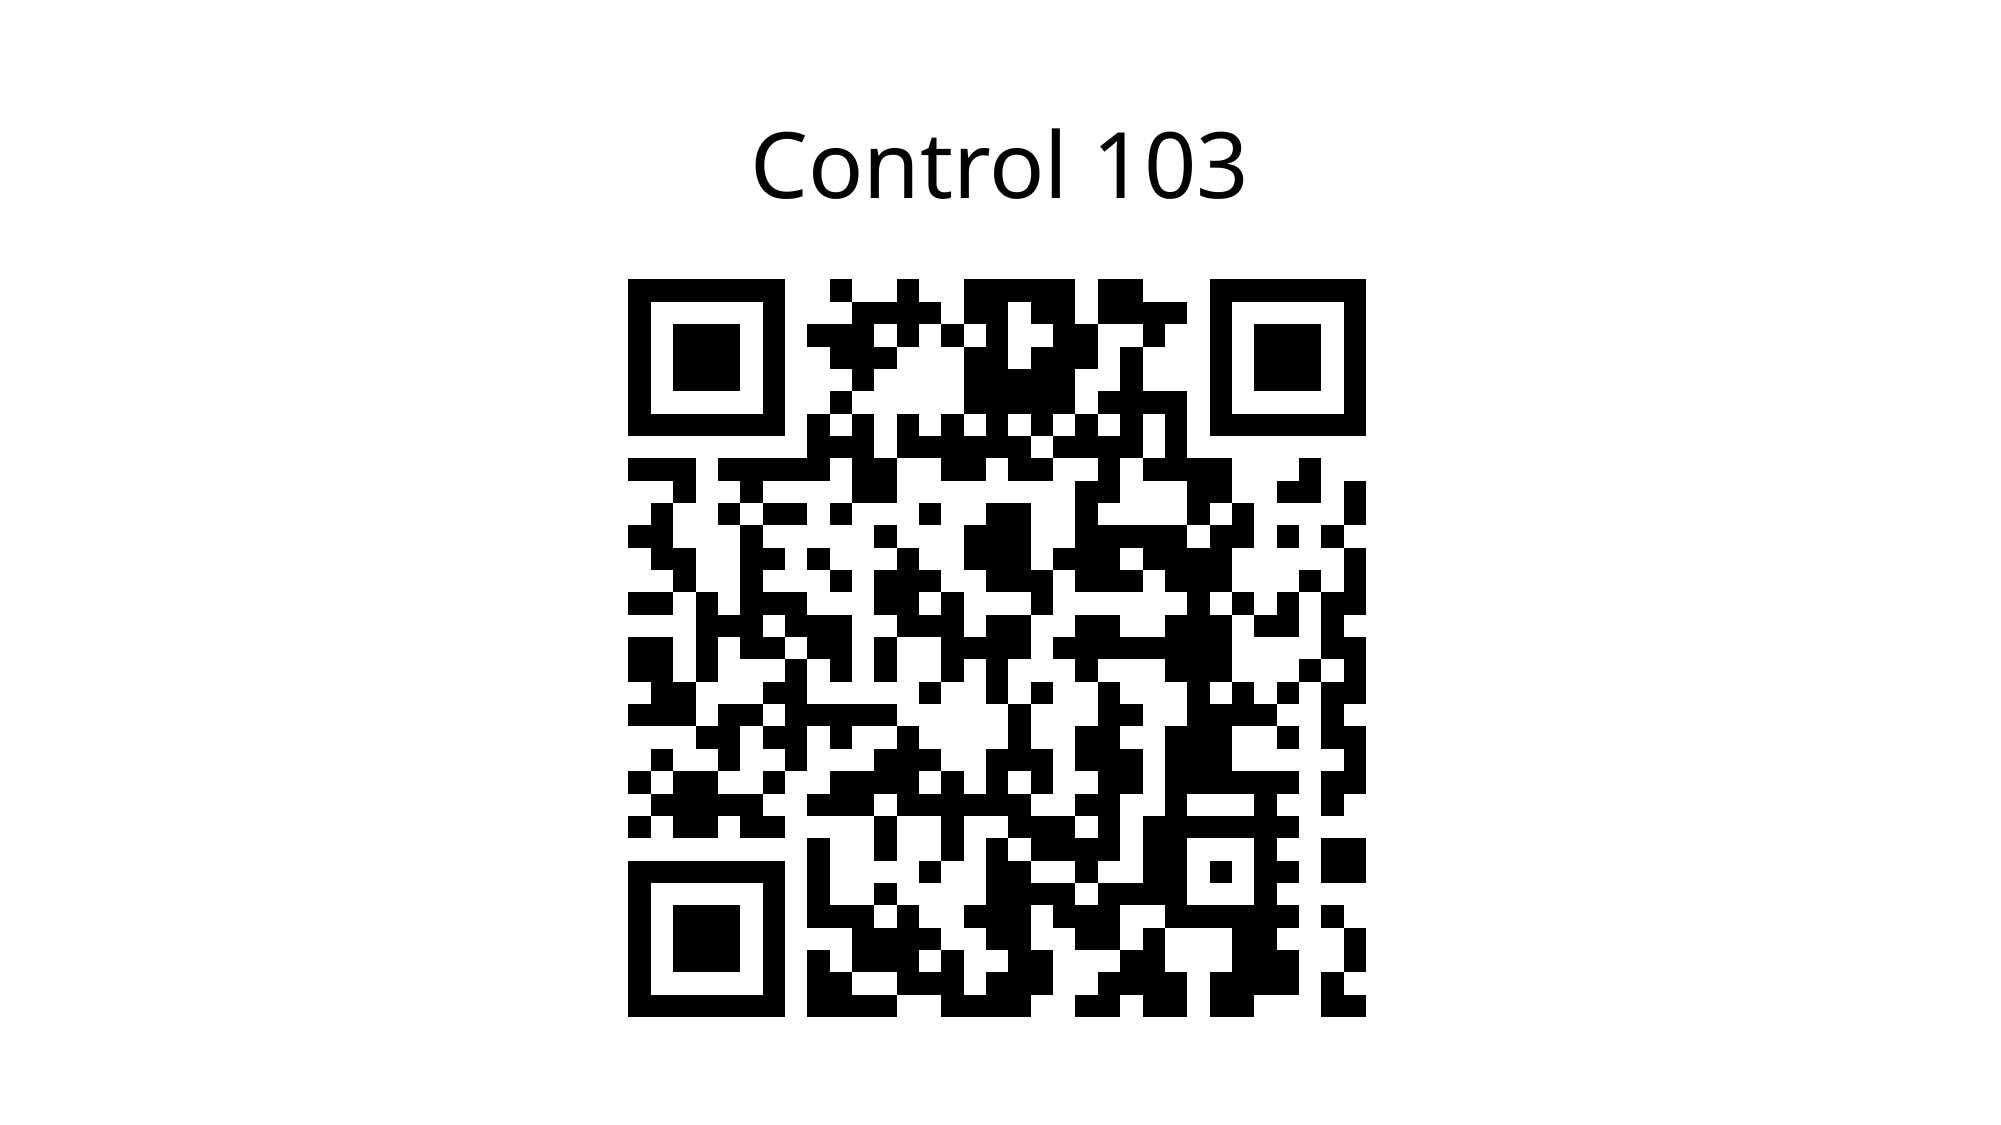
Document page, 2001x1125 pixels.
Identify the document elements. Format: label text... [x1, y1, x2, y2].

title Control 103 [137, 59, 1863, 278]
picture [553, 204, 1447, 1098]
